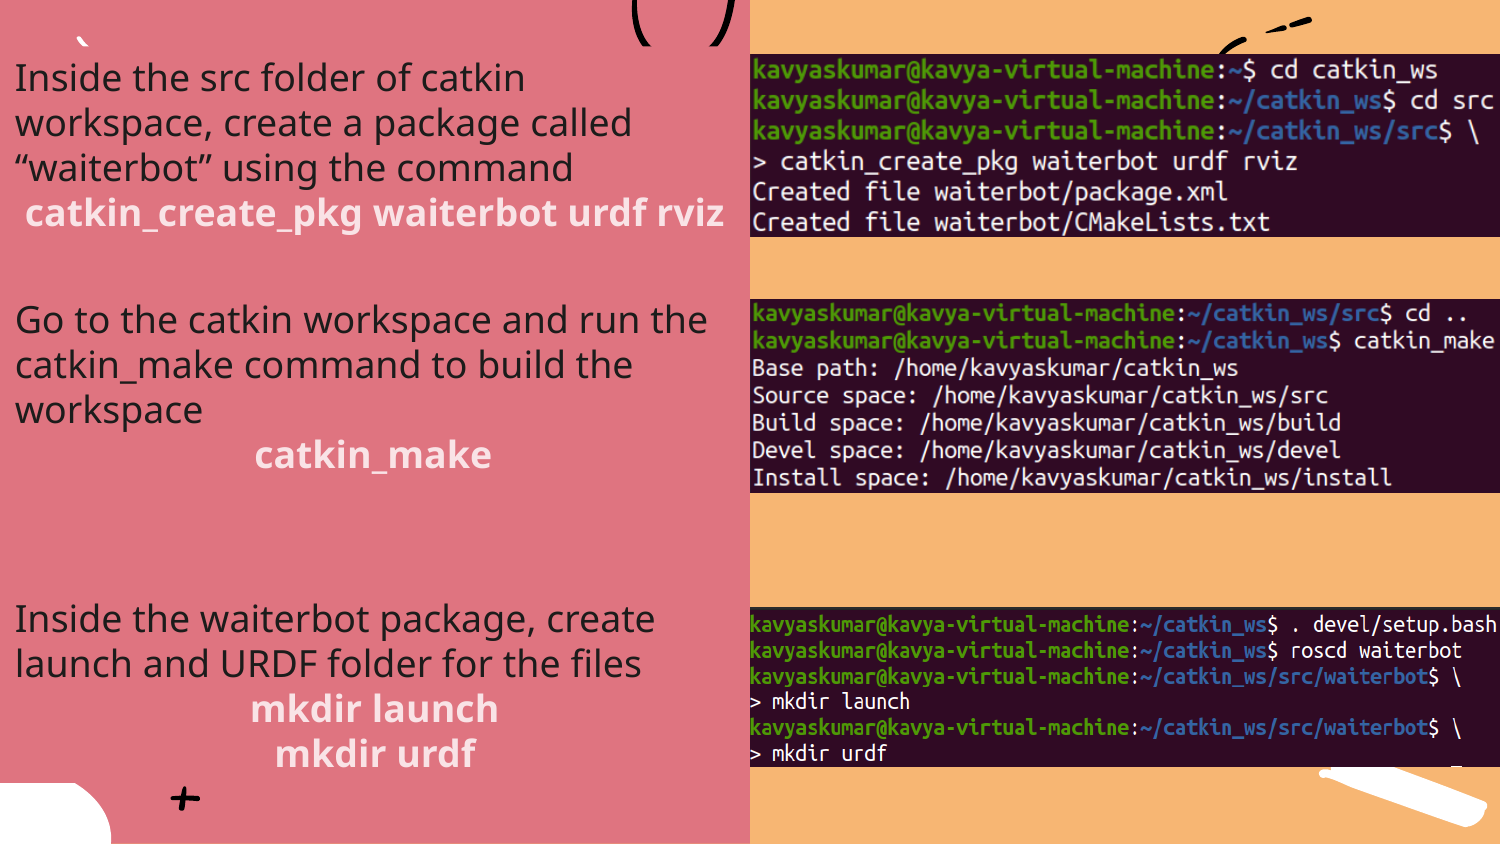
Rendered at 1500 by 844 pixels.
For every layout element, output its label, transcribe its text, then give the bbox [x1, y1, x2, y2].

picture [749, 299, 1500, 494]
text_box Inside the src folder of catkin workspace, create a package called “waiterbot” using the command catkin_create_pkg waiterbot urdf rviz [0, 46, 750, 287]
text_box Go to the catkin workspace and run the catkin_make command to build the workspace catkin_make [0, 288, 748, 484]
picture [749, 54, 1500, 237]
text_box Inside the waiterbot package, create launch and URDF folder for the files mkdir launch mkdir urdf [0, 588, 750, 783]
picture [746, 606, 1500, 767]
